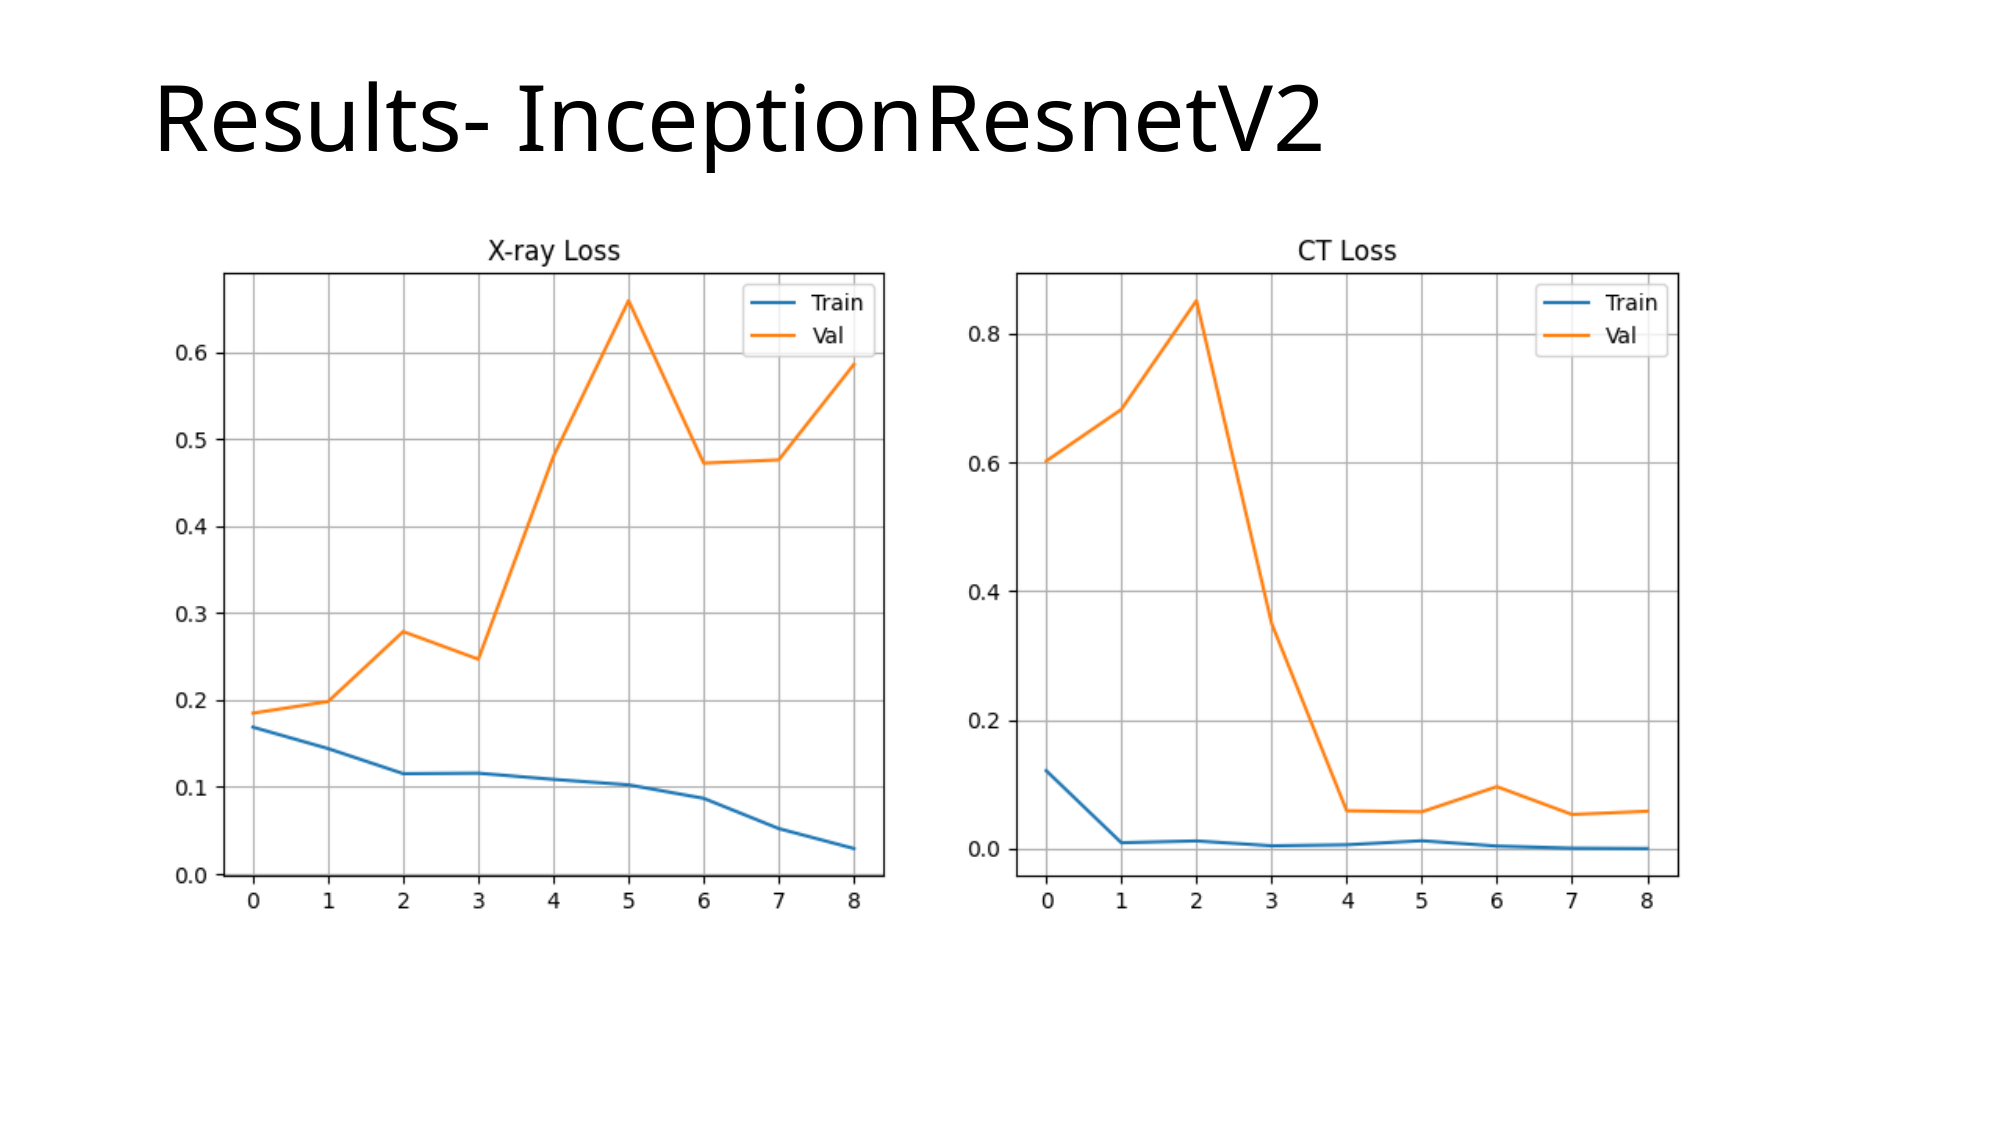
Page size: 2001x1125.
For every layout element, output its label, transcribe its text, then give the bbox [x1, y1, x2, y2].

title Results- InceptionResnetV2 [137, 59, 1863, 185]
picture [158, 223, 1692, 929]
